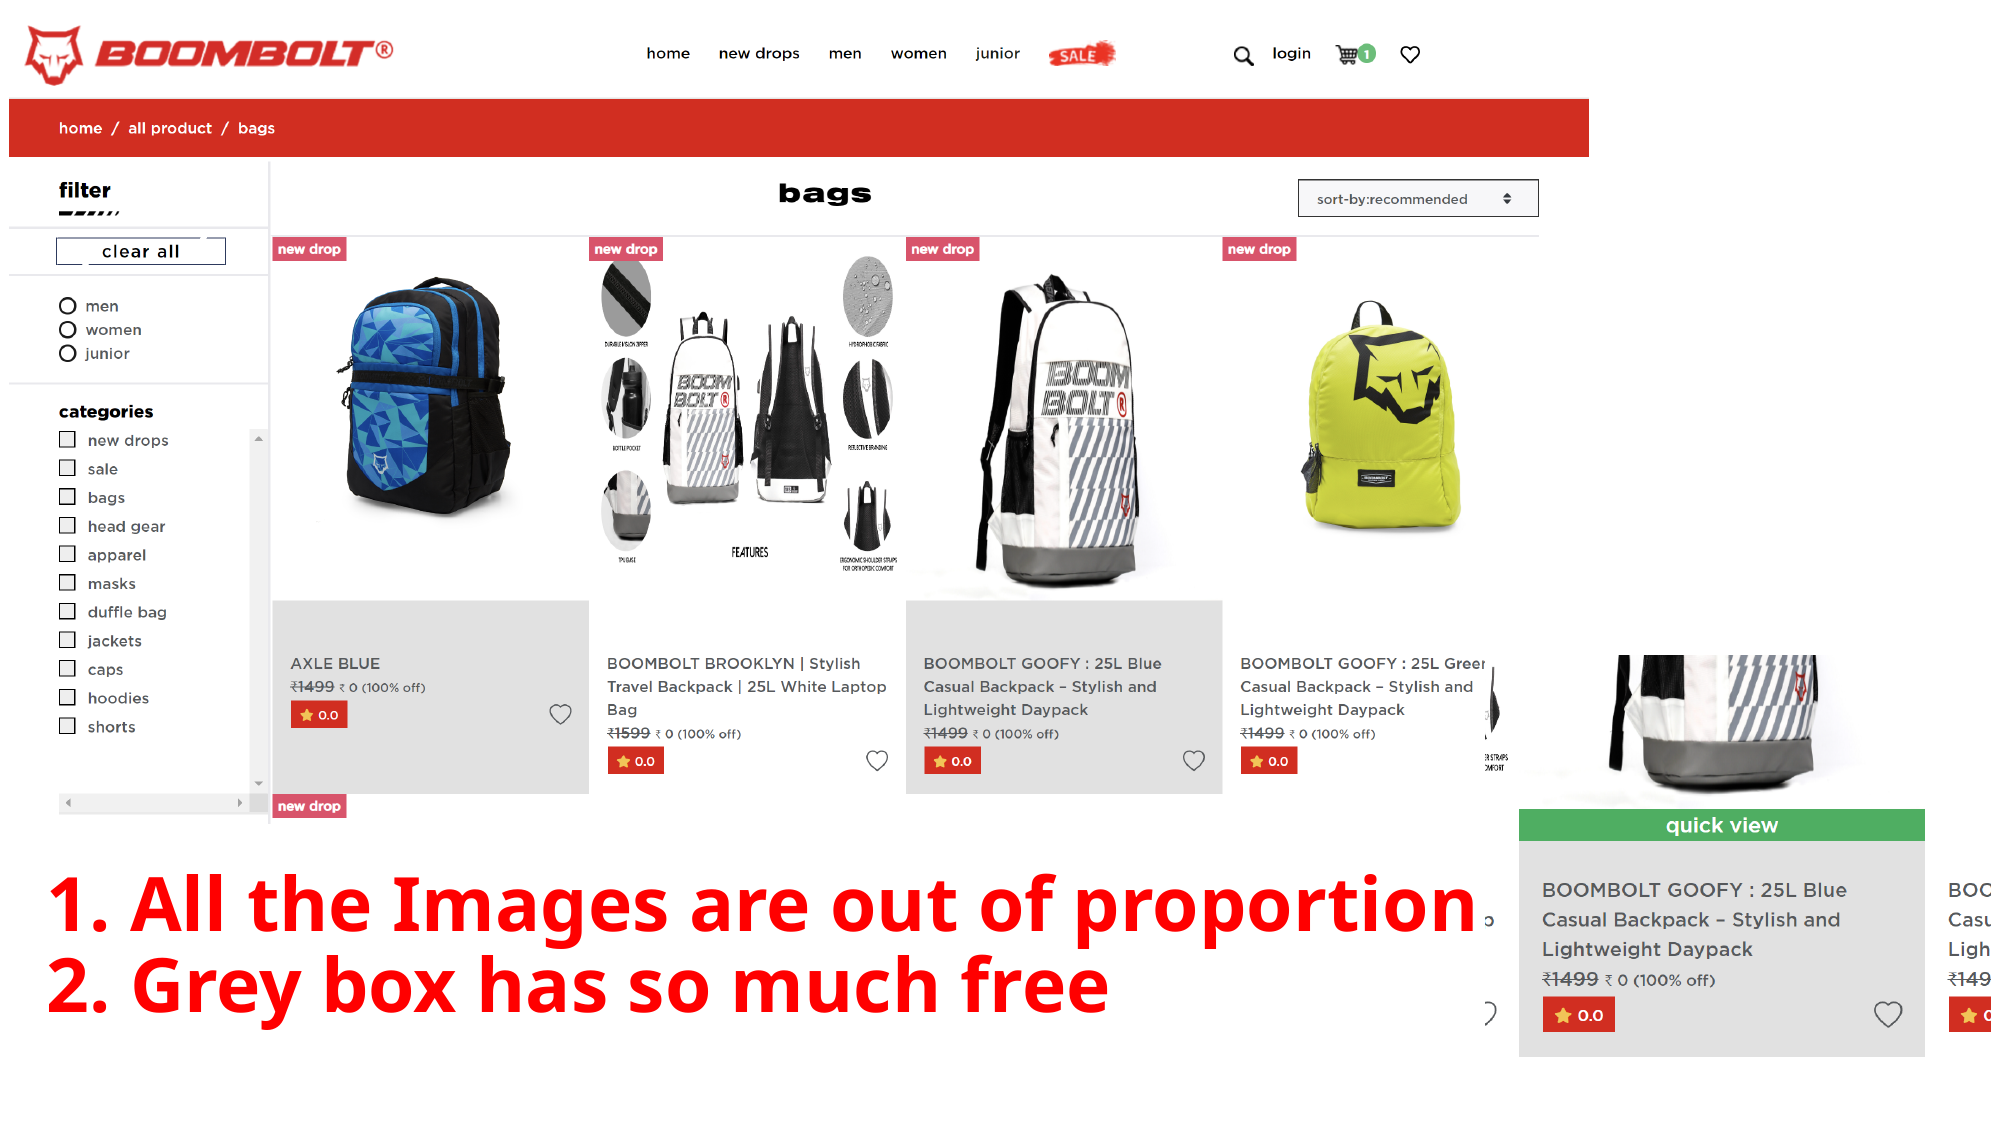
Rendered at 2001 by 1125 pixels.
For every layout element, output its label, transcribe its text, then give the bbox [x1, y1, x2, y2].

picture [9, 12, 1991, 1102]
title 1. All the Images are out of proportion 2. Grey box has so much free [31, 827, 1484, 1037]
